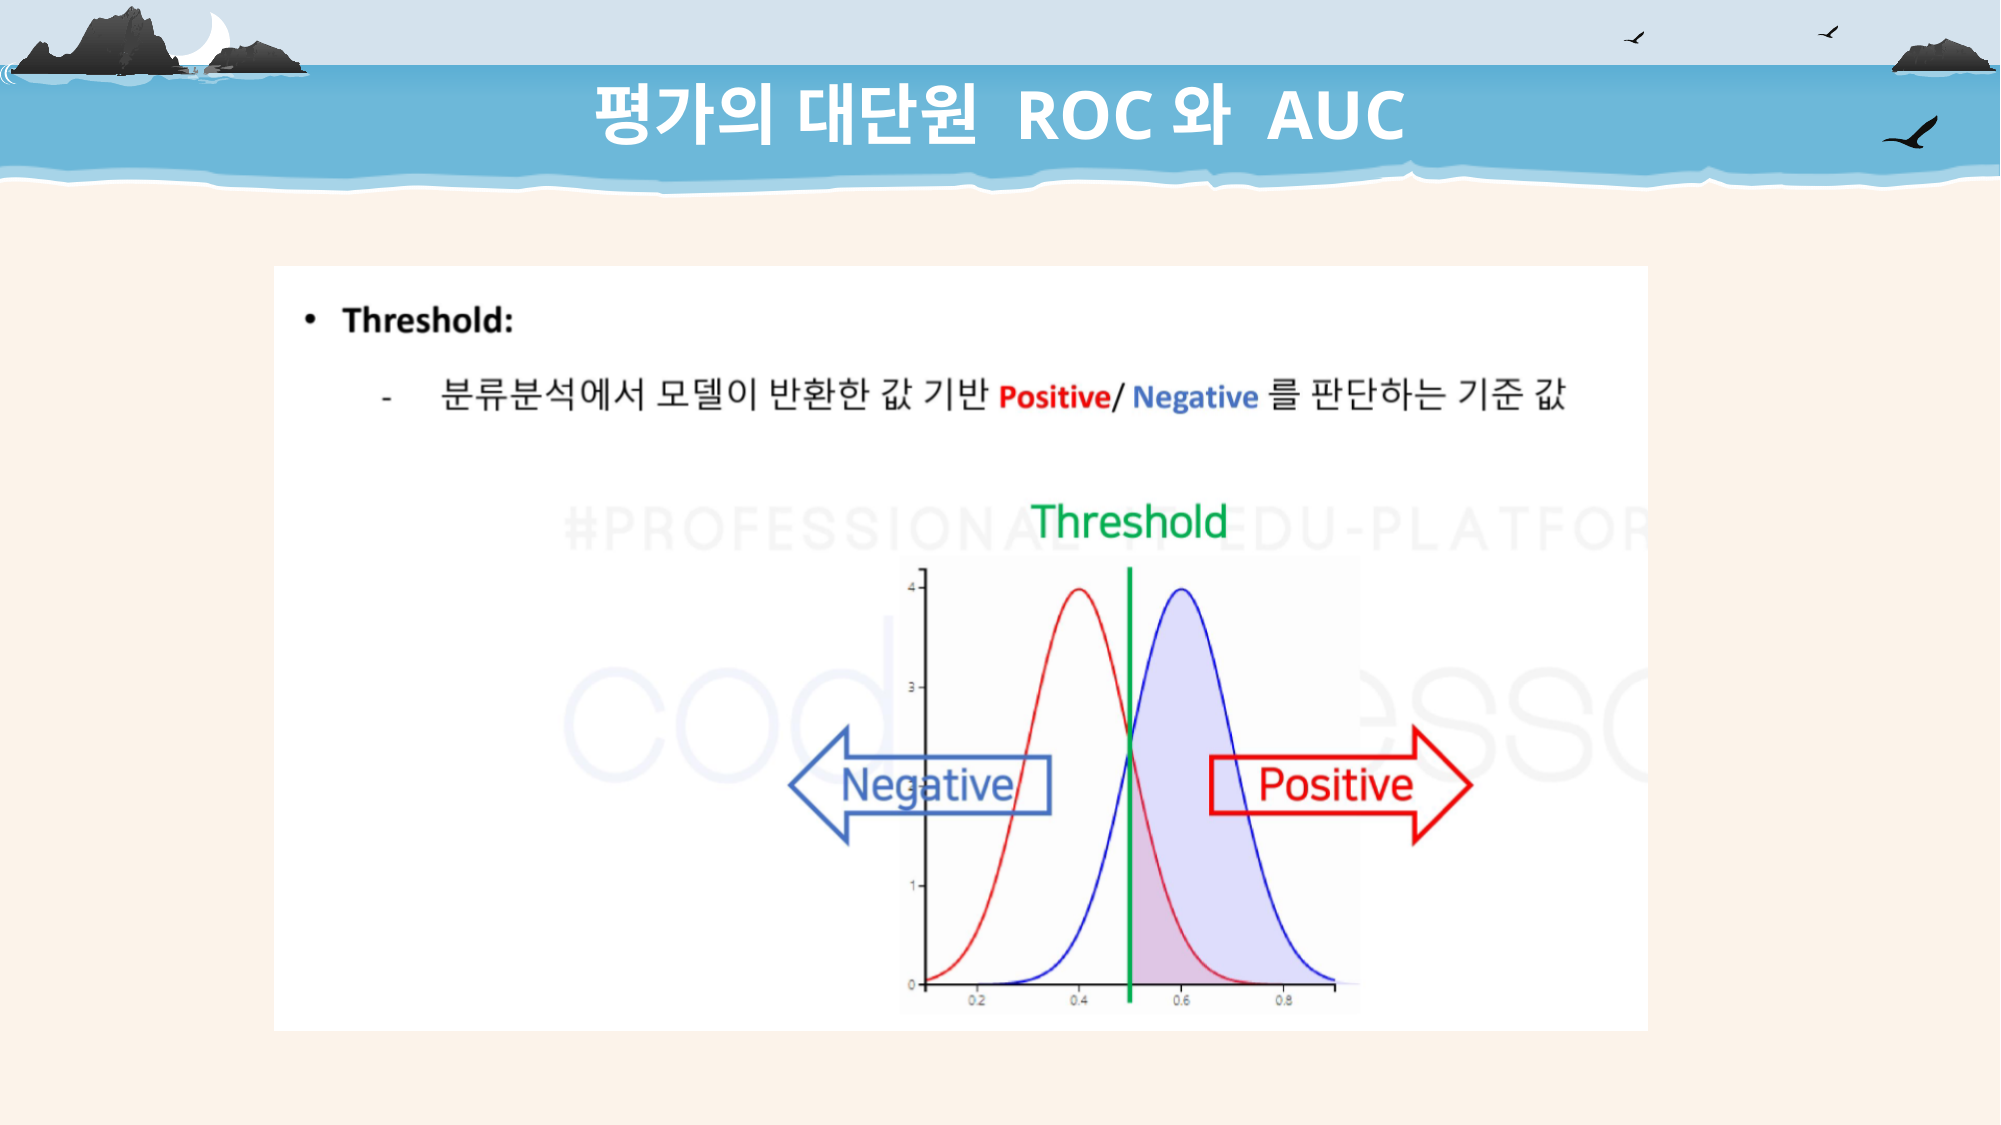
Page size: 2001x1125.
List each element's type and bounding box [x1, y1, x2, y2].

text_box [0, 0, 2000, 218]
picture [274, 266, 1648, 1032]
